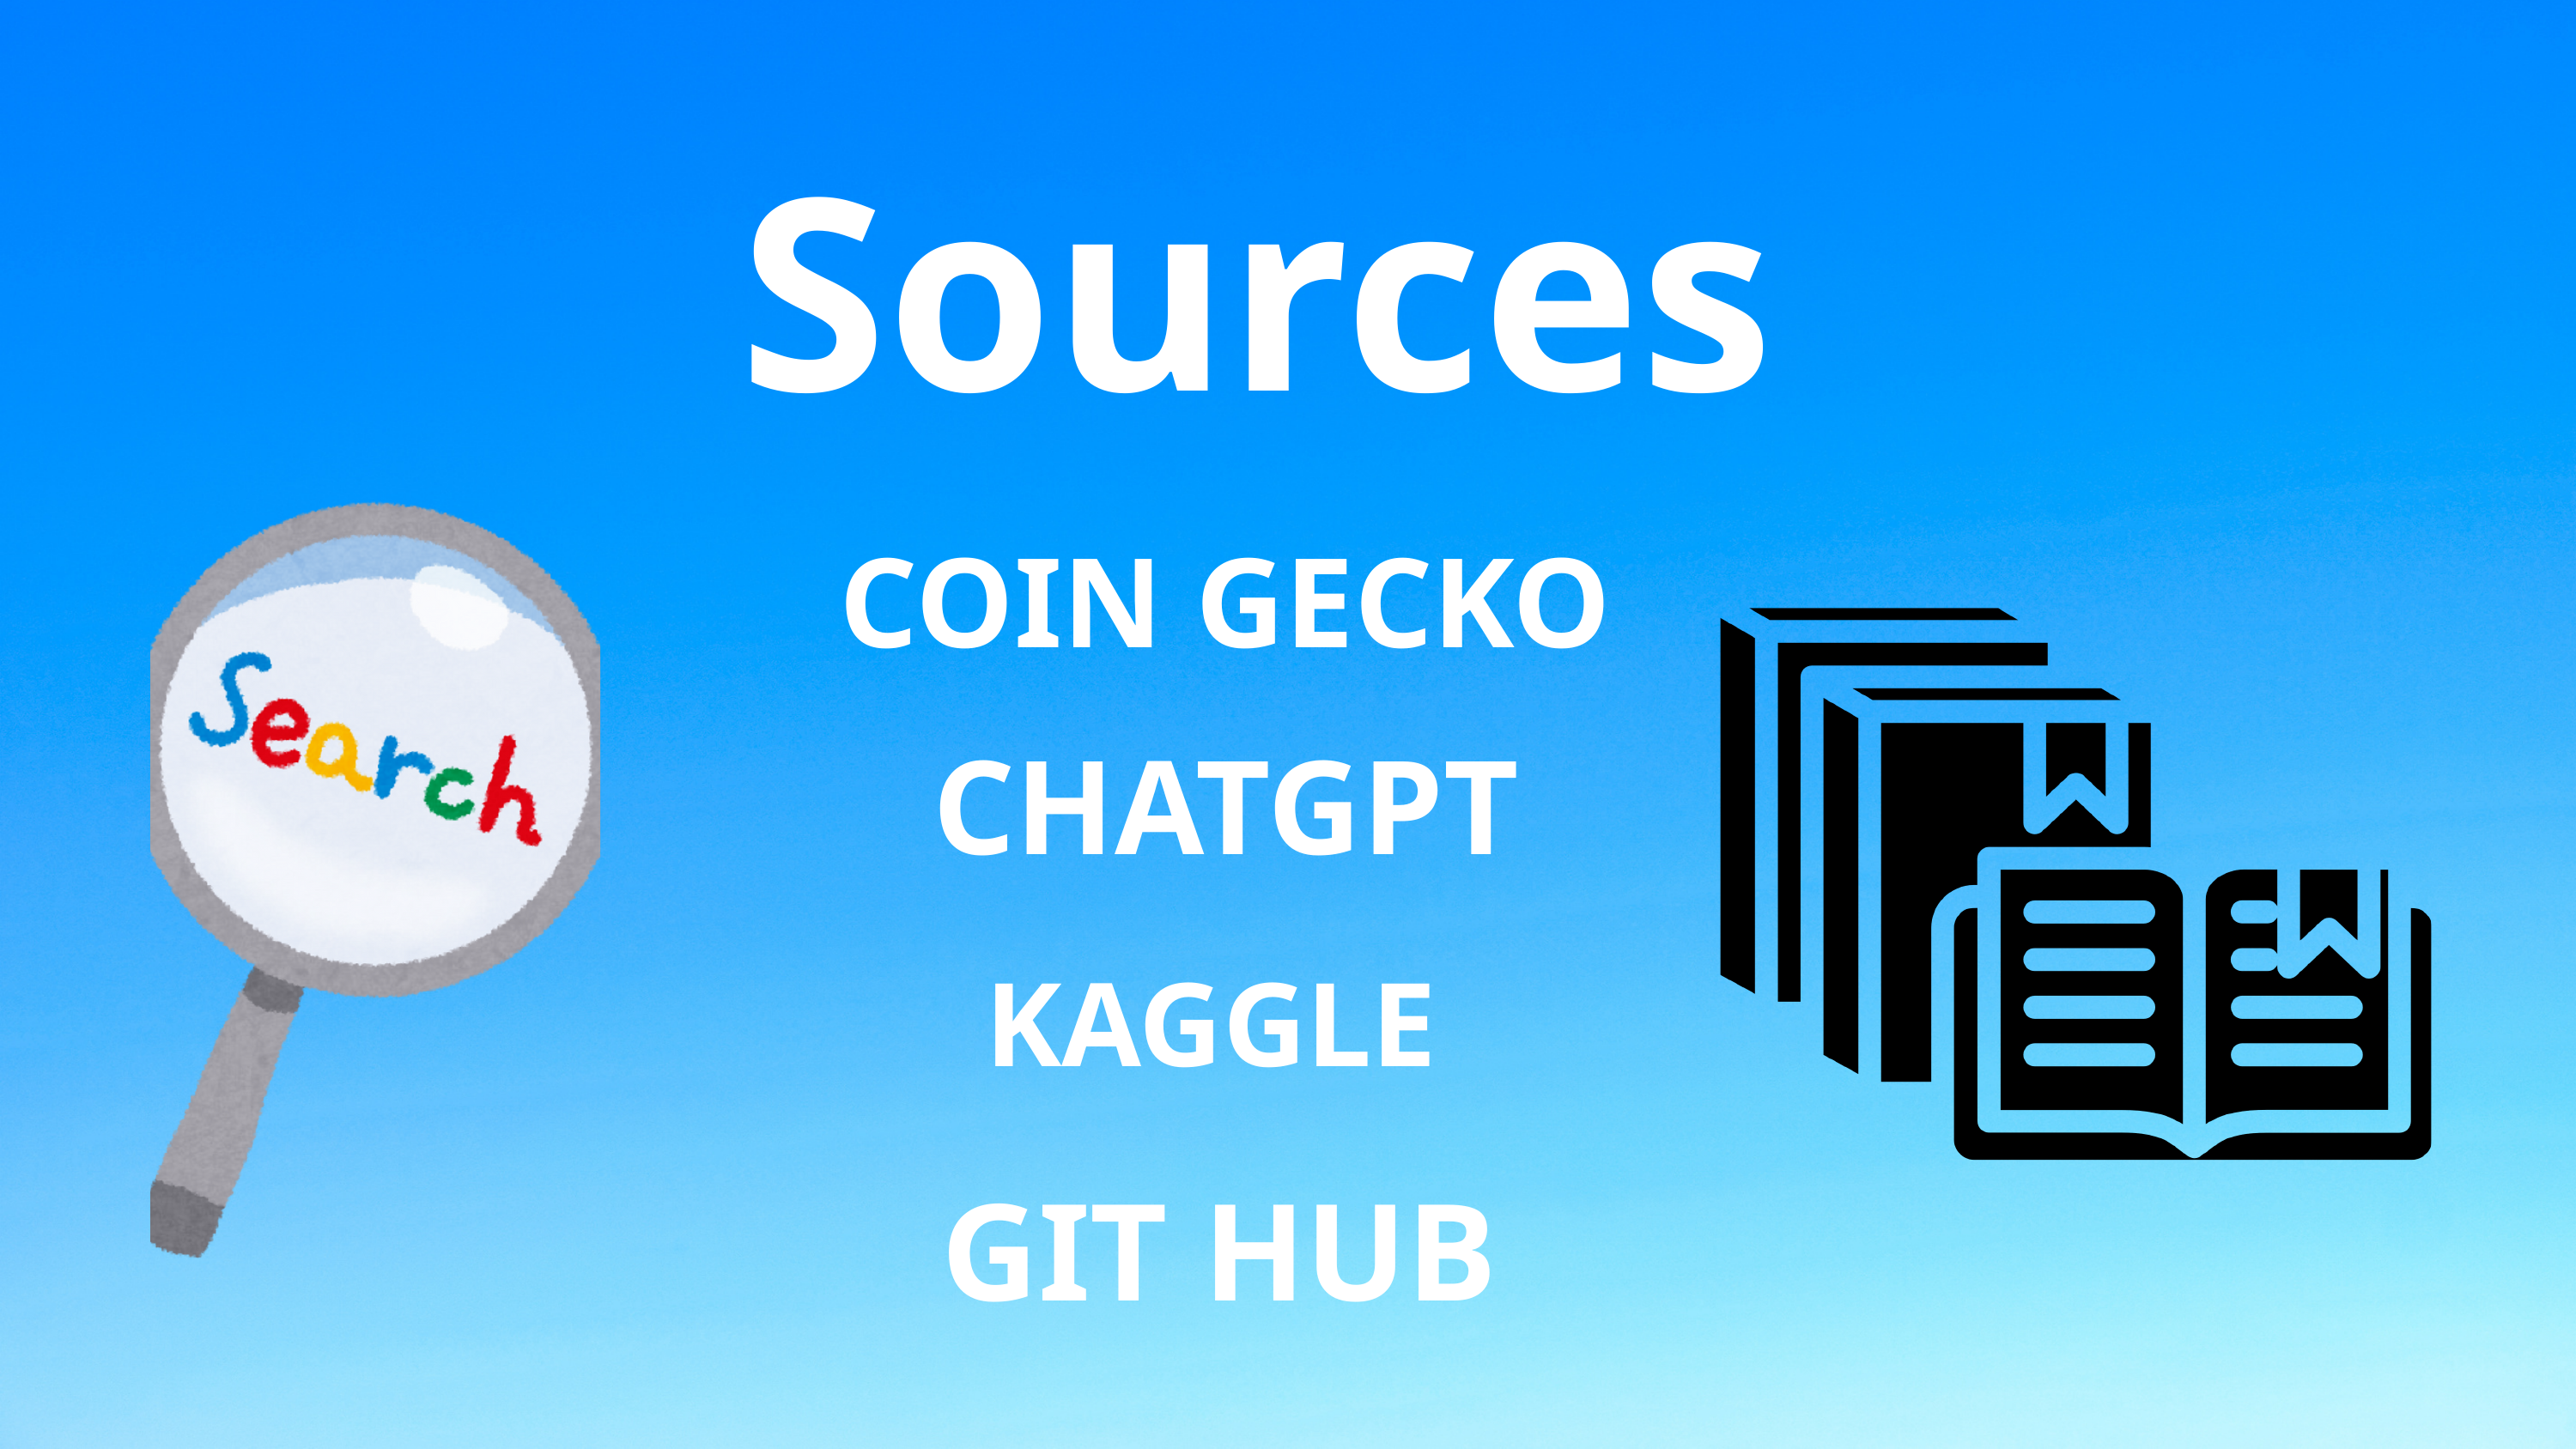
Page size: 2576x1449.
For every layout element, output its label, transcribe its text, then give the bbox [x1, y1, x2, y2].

text_box CHATGPT [902, 724, 1549, 881]
text_box [1720, 608, 2432, 1161]
text_box KAGGLE [968, 951, 1484, 1090]
text_box Sources [277, 70, 2236, 445]
text_box [150, 501, 601, 1258]
text_box GIT HUB [836, 1139, 1603, 1328]
text_box [0, 0, 2576, 1449]
text_box COIN GECKO [181, 524, 2271, 673]
